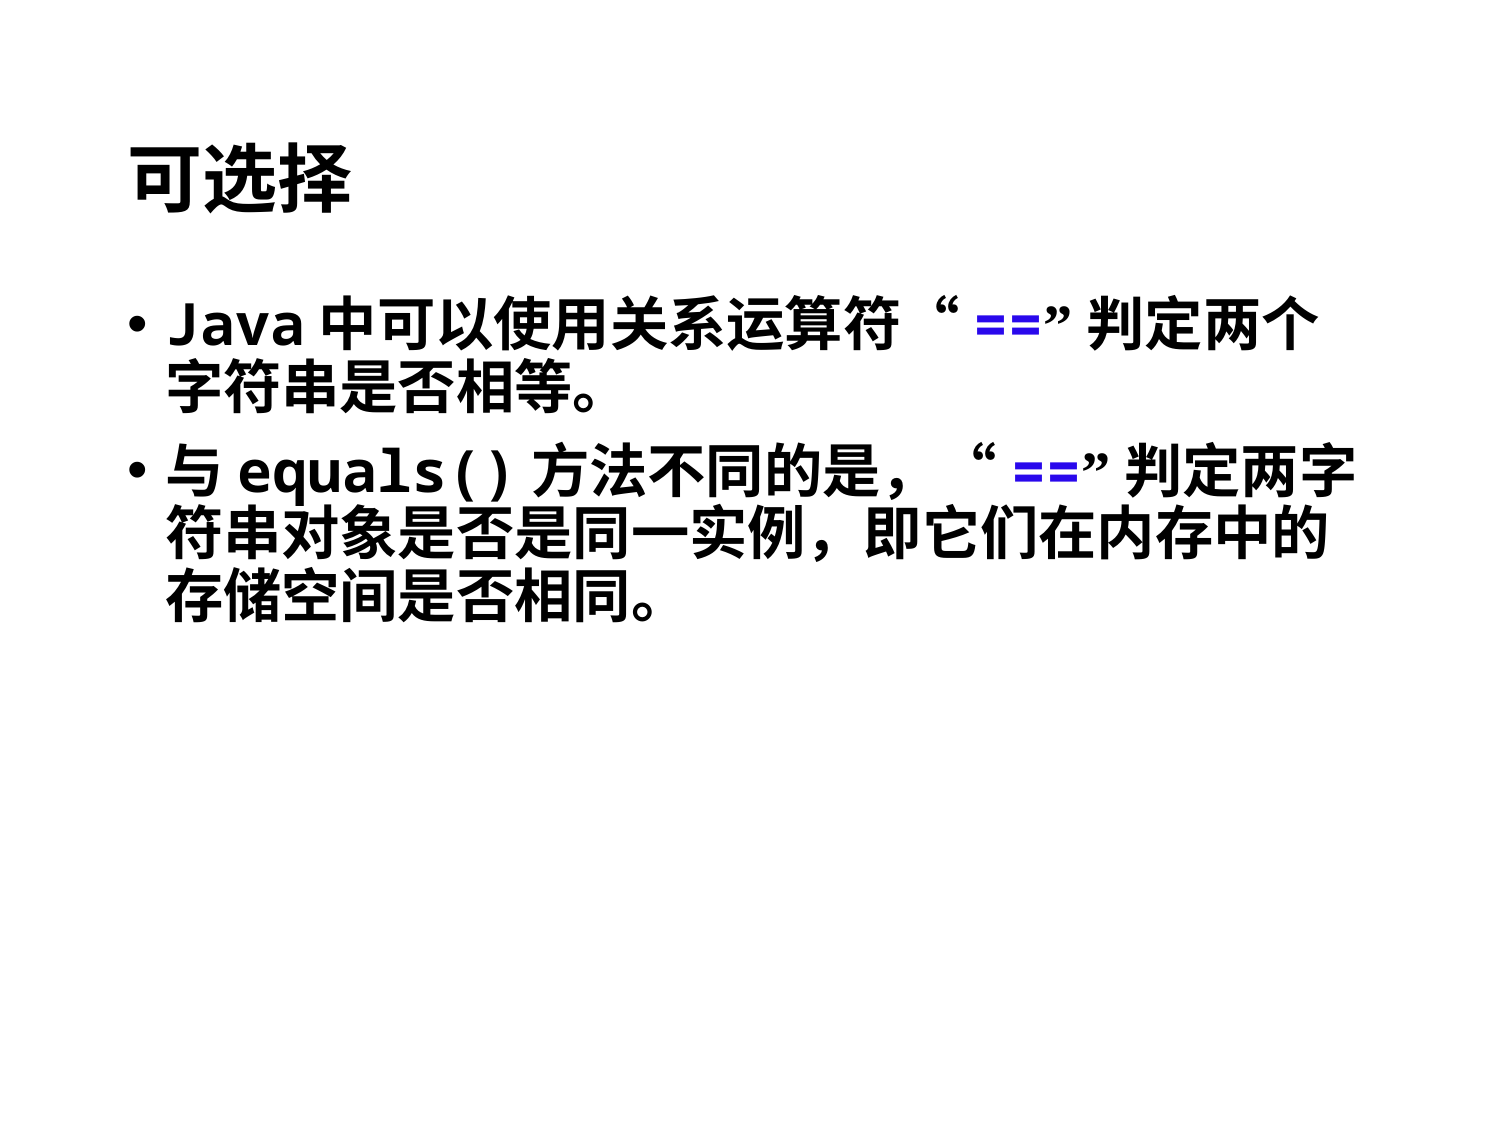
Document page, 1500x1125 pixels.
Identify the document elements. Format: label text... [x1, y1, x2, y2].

title 可选择 [112, 126, 1388, 238]
list Java中可以使用关系运算符“==”判定两个字符串是否相等。 与equals()方法不同的是，“==”判定两字符串对象是否是同一实例，即它们在内存中的存储空间是否相同。 [112, 287, 1388, 688]
